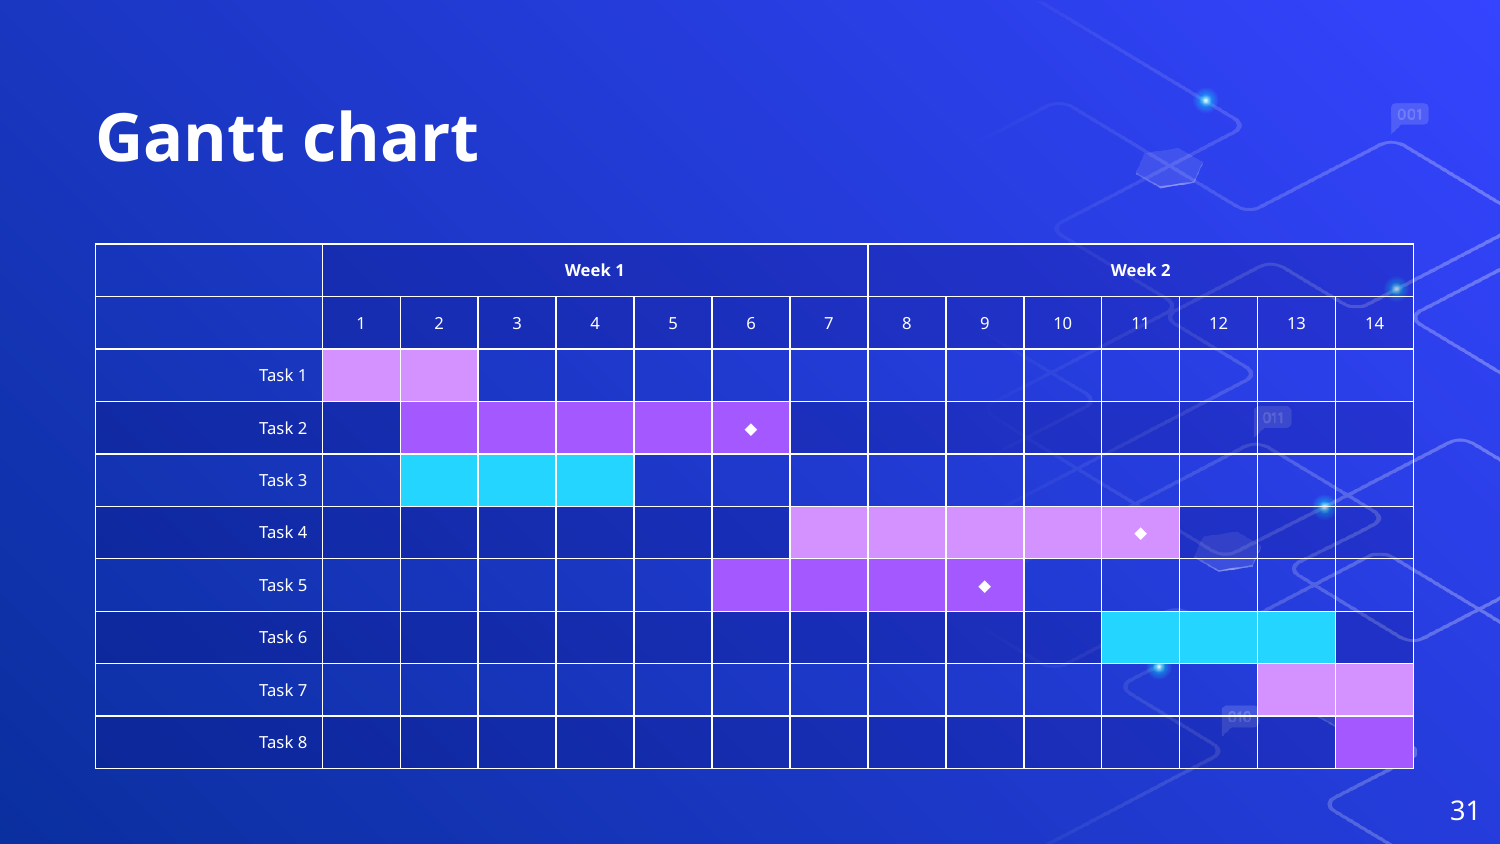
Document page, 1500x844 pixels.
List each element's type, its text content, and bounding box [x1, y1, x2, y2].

table_cell [947, 402, 1023, 453]
table_cell [96, 297, 322, 348]
title Gantt chart [95, 33, 1082, 175]
table_cell [479, 350, 555, 401]
table_cell [635, 402, 711, 453]
table_cell [557, 717, 633, 768]
table_cell [947, 455, 1023, 506]
table_cell [869, 717, 945, 768]
table_cell [713, 507, 789, 558]
table_cell [479, 402, 555, 453]
table_cell 8 [869, 297, 945, 348]
table_cell [323, 612, 400, 663]
table_cell [1180, 559, 1257, 611]
table_cell [947, 717, 1023, 768]
table_cell [1180, 612, 1257, 663]
table_cell [1336, 559, 1413, 611]
table_cell [791, 717, 867, 768]
table_cell [791, 664, 867, 715]
table_cell [1258, 717, 1335, 768]
table_cell ◆ [713, 402, 789, 453]
table_cell [401, 507, 477, 558]
table_cell [557, 350, 633, 401]
table_cell [713, 350, 789, 401]
table_cell 12 [1180, 297, 1257, 348]
table_header [96, 245, 322, 296]
table_cell [1336, 455, 1413, 506]
table_cell Task 4 [96, 507, 322, 558]
table_cell 10 [1025, 297, 1101, 348]
table_cell [869, 350, 945, 401]
table_cell ◆ [947, 559, 1023, 611]
table_cell [635, 507, 711, 558]
table_cell [1336, 612, 1413, 663]
table_cell 13 [1258, 297, 1335, 348]
table_cell [479, 455, 555, 506]
table_cell [635, 559, 711, 611]
table_cell [947, 350, 1023, 401]
table_cell [479, 612, 555, 663]
table_cell [713, 455, 789, 506]
table_cell [791, 559, 867, 611]
table_cell [869, 507, 945, 558]
slide_number 31 [1391, 779, 1482, 844]
table_cell [323, 402, 400, 453]
table_cell [401, 350, 477, 401]
table_cell [1102, 717, 1179, 768]
table_cell [1180, 507, 1257, 558]
table_cell 7 [791, 297, 867, 348]
table_cell [1258, 350, 1335, 401]
table_cell [401, 664, 477, 715]
table_cell [1258, 664, 1335, 715]
table_cell 14 [1336, 297, 1413, 348]
table_cell [1102, 402, 1179, 453]
table_cell [1180, 455, 1257, 506]
table_cell [401, 402, 477, 453]
table_cell [713, 612, 789, 663]
table_cell [1258, 455, 1335, 506]
table_header Week 1 [323, 245, 867, 296]
table_cell [401, 559, 477, 611]
table_cell [1102, 455, 1179, 506]
table_cell [1258, 402, 1335, 453]
table_cell [1180, 717, 1257, 768]
table_cell Task 6 [96, 612, 322, 663]
table_cell [557, 612, 633, 663]
table_cell [479, 717, 555, 768]
table_cell [479, 507, 555, 558]
table_cell [479, 559, 555, 611]
table_cell Task 8 [96, 717, 322, 768]
table_cell [1102, 612, 1179, 663]
table_cell [1258, 559, 1335, 611]
table_cell [635, 612, 711, 663]
table_cell [947, 612, 1023, 663]
table_cell 3 [479, 297, 555, 348]
table_cell [869, 455, 945, 506]
table_cell [1025, 402, 1101, 453]
table_cell 1 [323, 297, 400, 348]
table_cell [1336, 402, 1413, 453]
table_cell [635, 350, 711, 401]
table_cell [557, 664, 633, 715]
table_cell [557, 402, 633, 453]
table_cell [1336, 350, 1413, 401]
table_cell [1180, 402, 1257, 453]
table_header Week 2 [869, 245, 1413, 296]
table_cell 11 [1102, 297, 1179, 348]
table_cell Task 5 [96, 559, 322, 611]
table_cell [1025, 612, 1101, 663]
table_cell [401, 612, 477, 663]
table_cell [1258, 507, 1335, 558]
table_cell [557, 507, 633, 558]
table_cell [1025, 455, 1101, 506]
table_cell [1025, 507, 1101, 558]
table_cell [869, 559, 945, 611]
table_cell [791, 612, 867, 663]
table_cell [635, 455, 711, 506]
table_cell [1102, 350, 1179, 401]
table_cell [635, 664, 711, 715]
table_cell [479, 664, 555, 715]
table_cell [323, 455, 400, 506]
table_cell [1102, 664, 1179, 715]
table_cell [1180, 350, 1257, 401]
table_cell [1025, 350, 1101, 401]
table_cell [713, 664, 789, 715]
table_cell [1025, 664, 1101, 715]
table_cell Task 3 [96, 455, 322, 506]
table_cell [1336, 664, 1413, 715]
table_cell [557, 455, 633, 506]
table_cell [323, 350, 400, 401]
table_cell 6 [713, 297, 789, 348]
table_cell [1180, 664, 1257, 715]
table_cell [1258, 612, 1335, 663]
table_cell [323, 507, 400, 558]
table_cell Task 7 [96, 664, 322, 715]
table_cell [791, 455, 867, 506]
table_cell [1102, 559, 1179, 611]
table_cell ◆ [1102, 507, 1179, 558]
table_cell [791, 507, 867, 558]
table_cell Task 2 [96, 402, 322, 453]
table_cell [713, 717, 789, 768]
table_cell 5 [635, 297, 711, 348]
table_cell [713, 559, 789, 611]
table_cell Task 1 [96, 350, 322, 401]
table_cell [791, 350, 867, 401]
table_cell [401, 455, 477, 506]
table_cell [401, 717, 477, 768]
table_cell [947, 507, 1023, 558]
table_cell [557, 559, 633, 611]
table_cell [323, 717, 400, 768]
table_cell [635, 717, 711, 768]
table_cell 2 [401, 297, 477, 348]
table_cell [1025, 717, 1101, 768]
table_cell [1336, 507, 1413, 558]
table_cell [1336, 717, 1413, 768]
table_cell 9 [947, 297, 1023, 348]
table_cell [947, 664, 1023, 715]
picture [0, 0, 1500, 844]
table_cell 4 [557, 297, 633, 348]
table_cell [869, 402, 945, 453]
table_cell [869, 612, 945, 663]
table_cell [869, 664, 945, 715]
table_cell [791, 402, 867, 453]
table_cell [323, 664, 400, 715]
table_cell [1025, 559, 1101, 611]
table_cell [323, 559, 400, 611]
